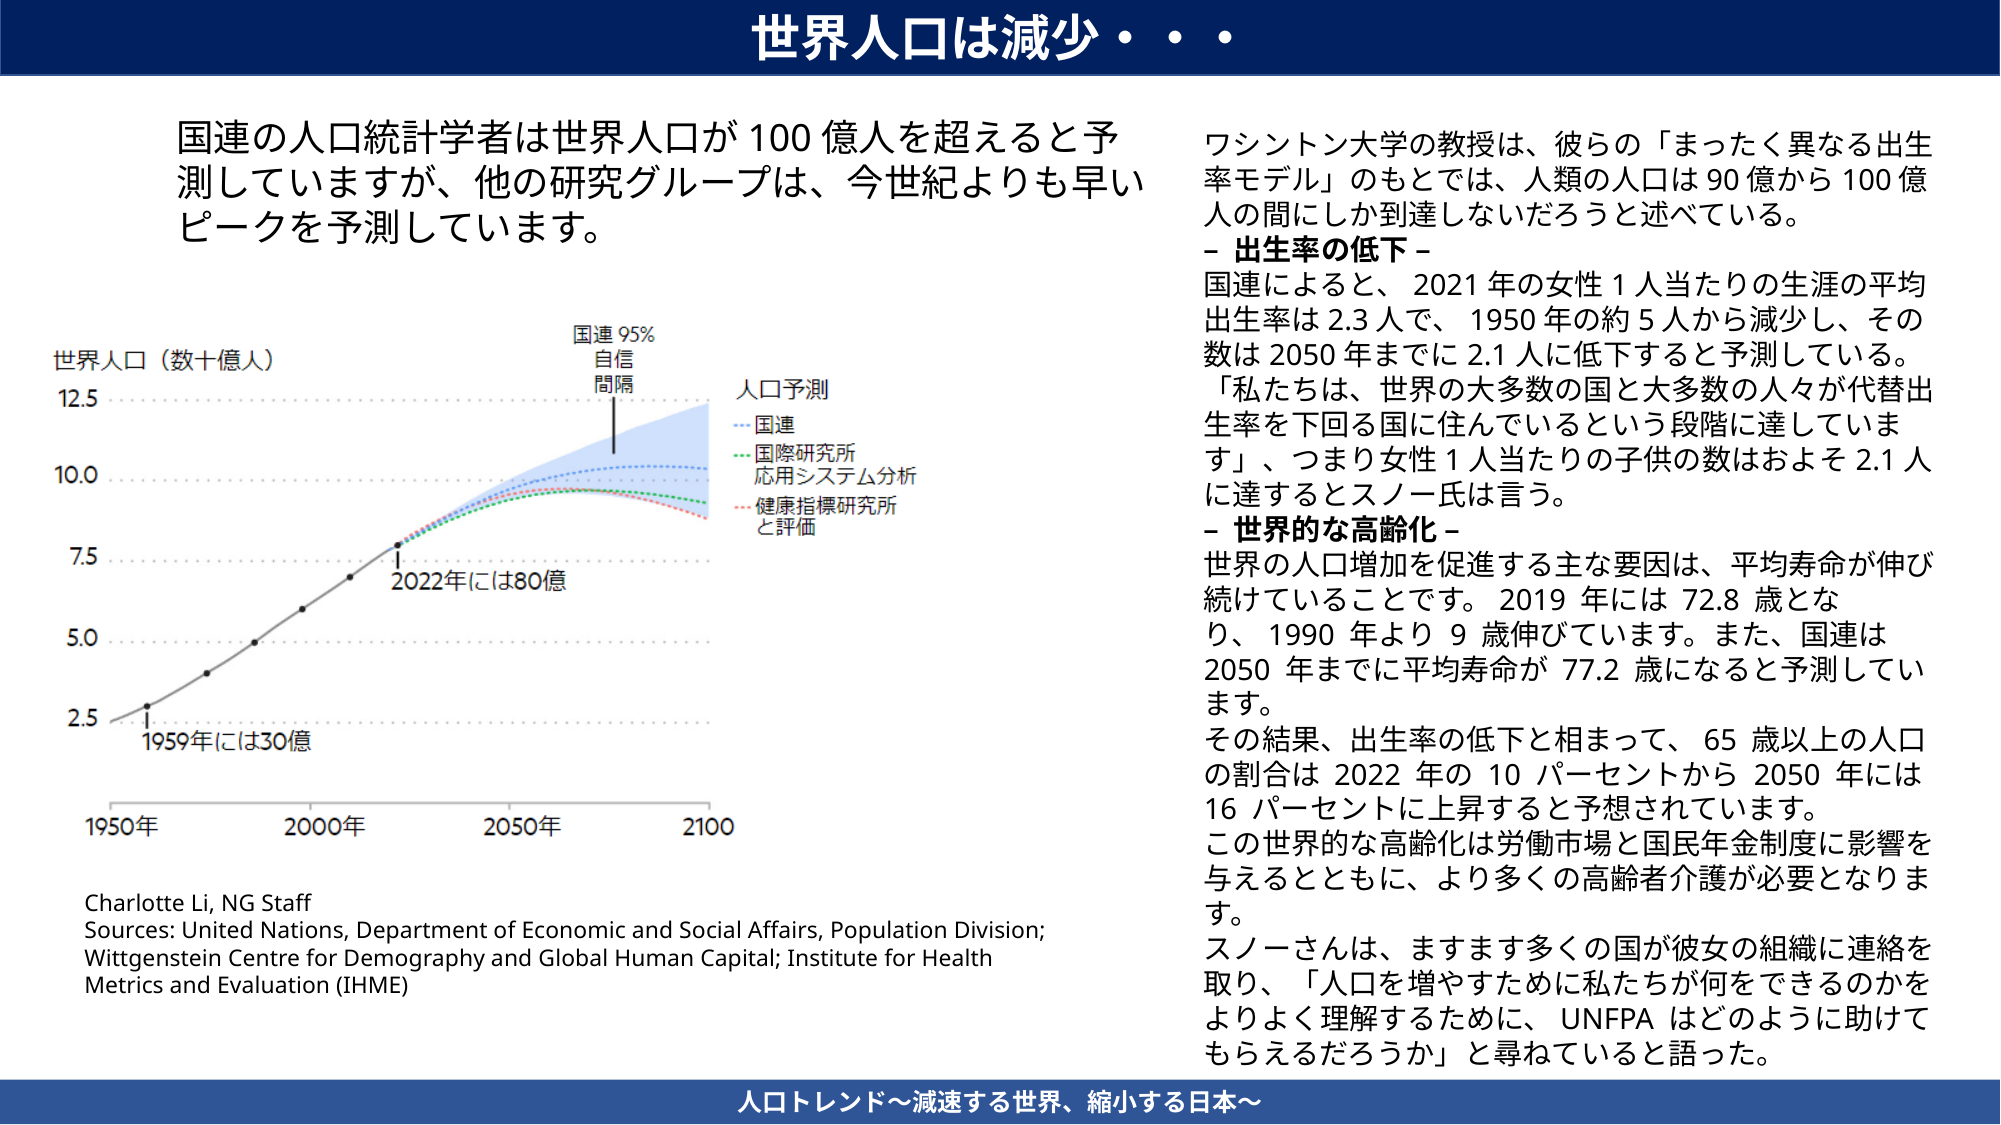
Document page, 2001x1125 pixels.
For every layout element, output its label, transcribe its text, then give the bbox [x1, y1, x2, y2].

picture [29, 293, 980, 893]
text_box 世界人口は減少・・・ [0, 0, 2000, 76]
text_box 国連の人口統計学者は世界人口が100億人を超えると予測していますが、他の研究グループは、今世紀よりも早いピークを予測しています。 [161, 106, 1163, 257]
text_box ワシントン大学の教授は、彼らの「まったく異なる出生率モデル」のもとでは、人類の人口は90億から100億人の間にしか到達しないだろうと述べている。 – 出生率の低下 – 国連によると、2021年の女性1人当たりの生涯の平均出生率は2.3人で、1950年の約5人から減少し、その数は2050年までに2.1人に低下すると予測している。 「私たちは、世界の大多数の国と大多数の人々が代替出生率を下回る国に住んでいるという段階に達しています」、つまり女性1人当たりの子供の数はおよそ2.1人に達するとスノー氏は言う。 – 世界的な高齢化 – 世界の人口増加を促進する主な要因は、平均寿命が伸び続けていることです。2019 年には 72.8 歳となり、1990 年より 9 歳伸びています。また、国連は 2050 年までに平均寿命が 77.2 歳になると予測しています。 その結果、出生率の低下と相まって、65 歳以上の人口の割合は 2022 年の 10 パーセントから 2050 年には 16 パーセントに上昇すると予想されています。 この世界的な高齢化は労働市場と国民年金制度に影響を与えるとともに、より多くの高齢者介護が必要となります。 スノーさんは、ますます多くの国が彼女の組織に連絡を取り、「人口を増やすために私たちが何をできるのかをよりよく理解するために、UNFPA はどのように助けてもらえるだろうか」と尋ねていると語った。 [1188, 119, 1953, 1078]
text_box Charlotte Li, NG Staff Sources: United Nations, Department of Economic and Social Affairs, Population Division; Wittgenstein Centre for Demography and Global Human Capital; Institute for Health Metrics and Evaluation (IHME) [69, 880, 1188, 1006]
text_box 人口トレンド～減速する世界、縮小する日本～ [0, 1079, 2000, 1125]
